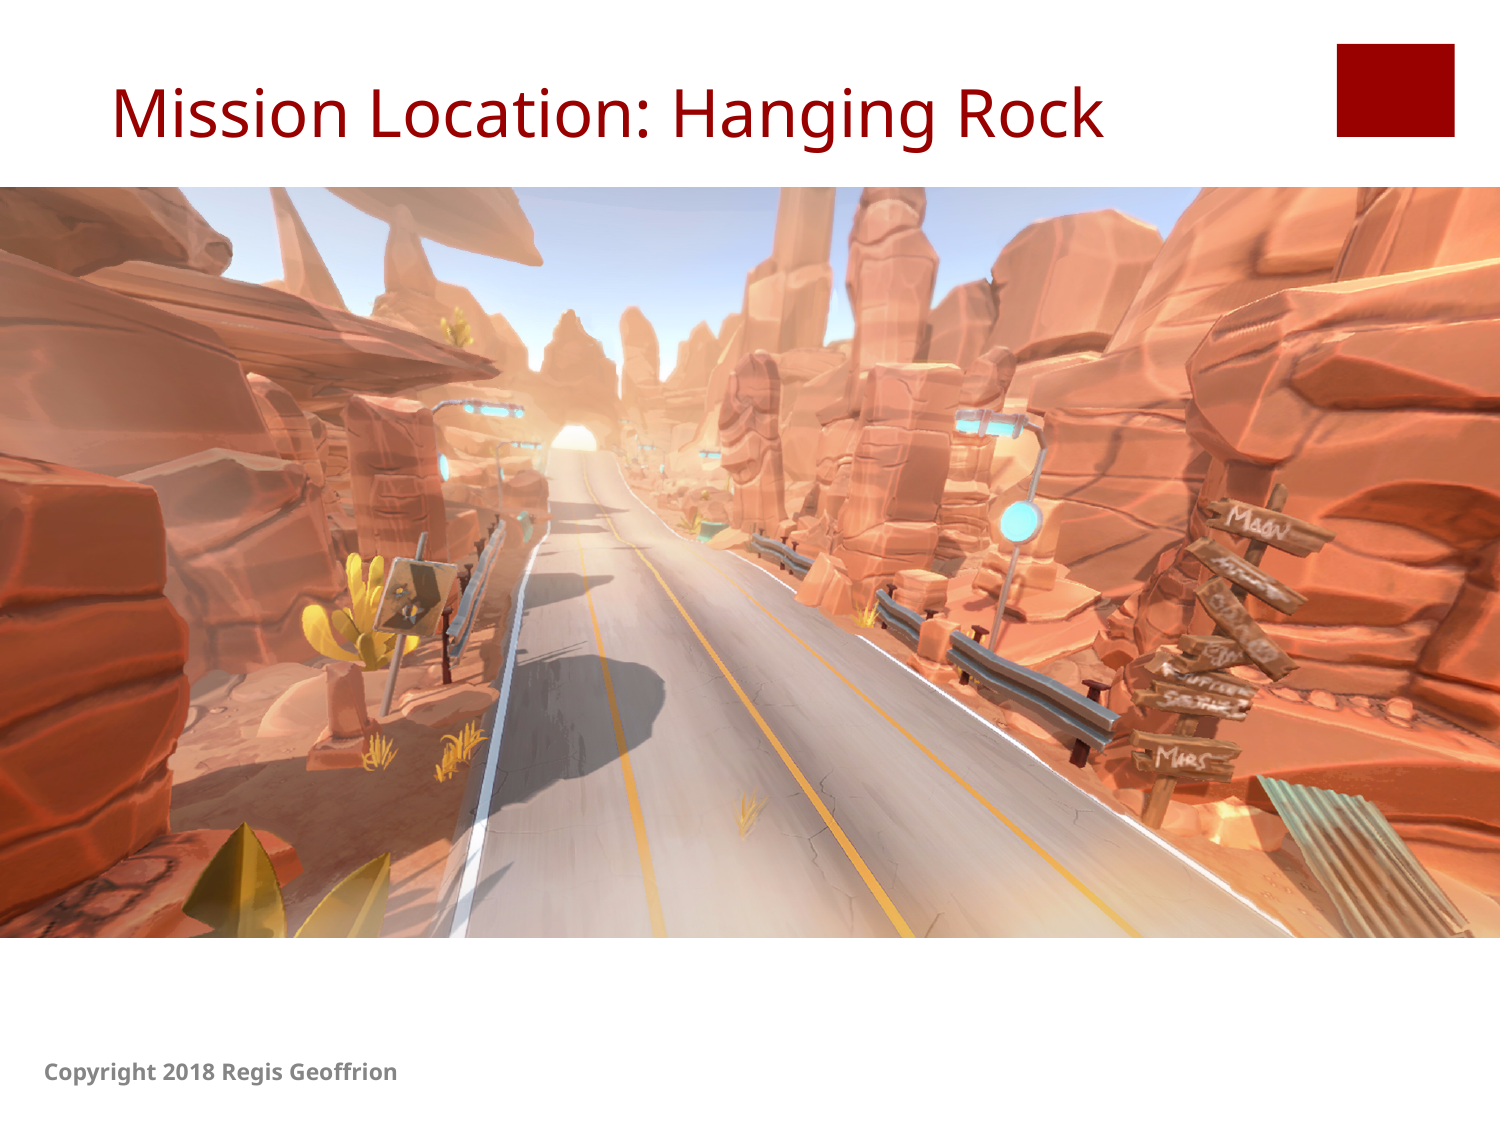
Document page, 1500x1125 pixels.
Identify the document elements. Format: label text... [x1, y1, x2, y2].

footer Copyright 2018 Regis Geoffrion [28, 1042, 1015, 1103]
text_box Mission Location: Hanging Rock [95, 63, 1163, 186]
picture [0, 186, 1500, 938]
